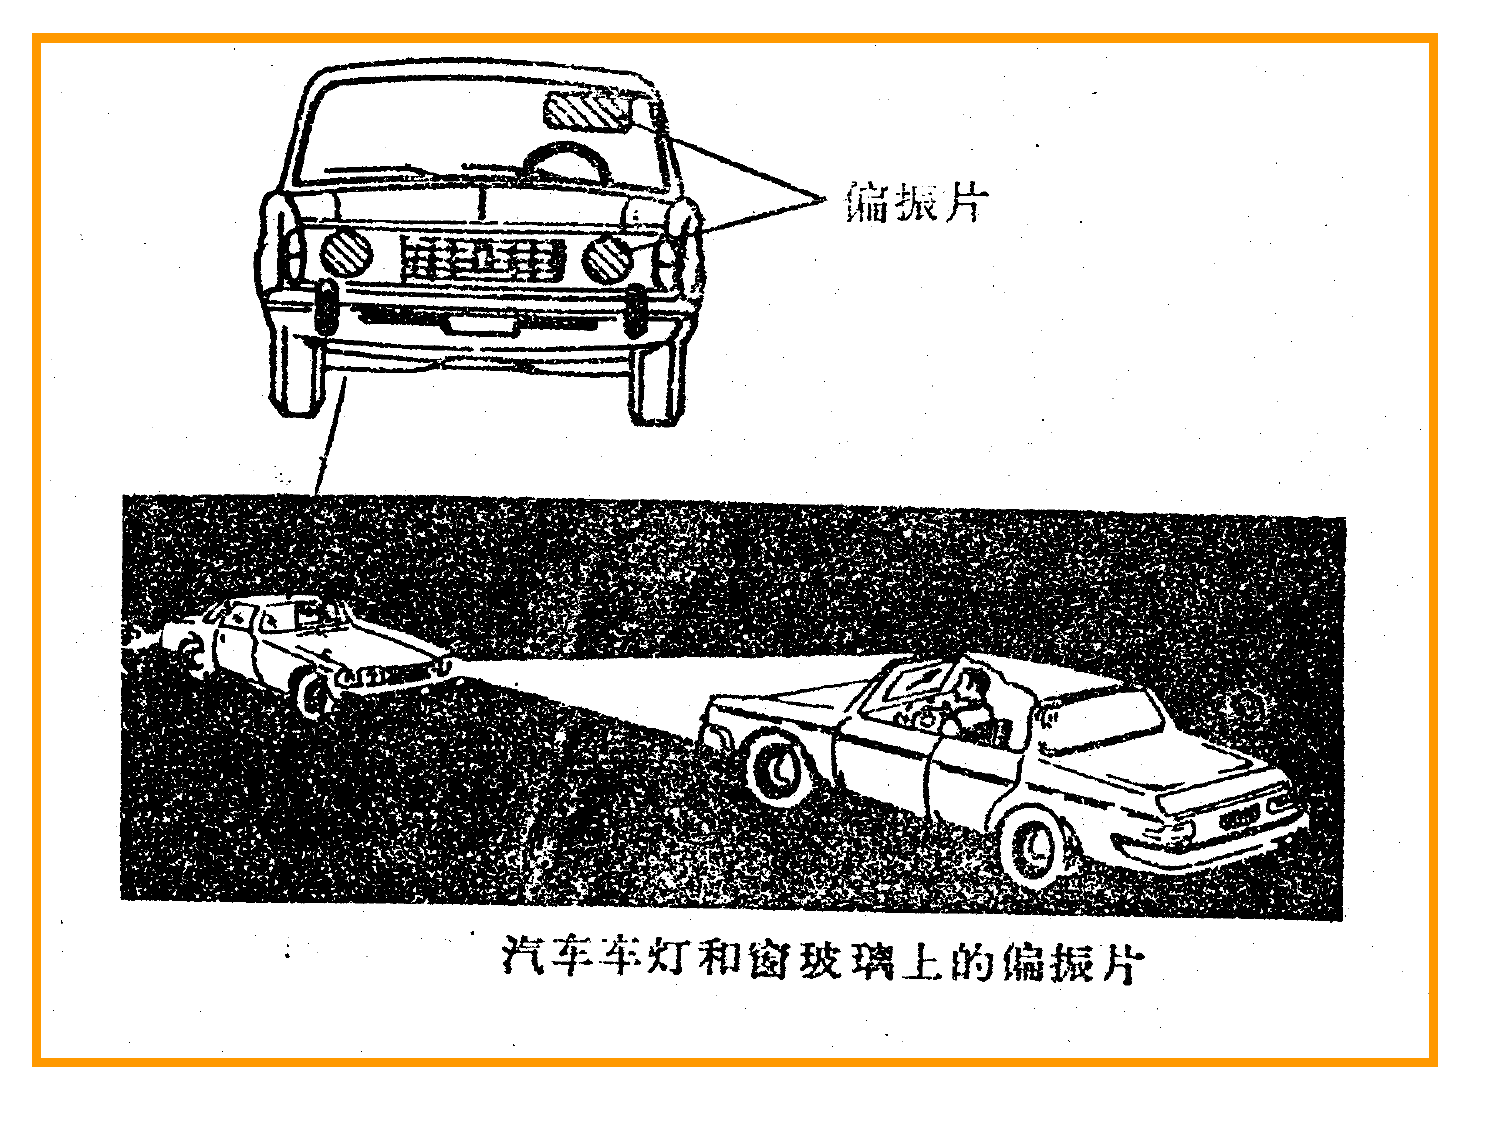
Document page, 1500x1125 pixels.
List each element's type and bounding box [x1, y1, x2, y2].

picture [40, 42, 1429, 1058]
